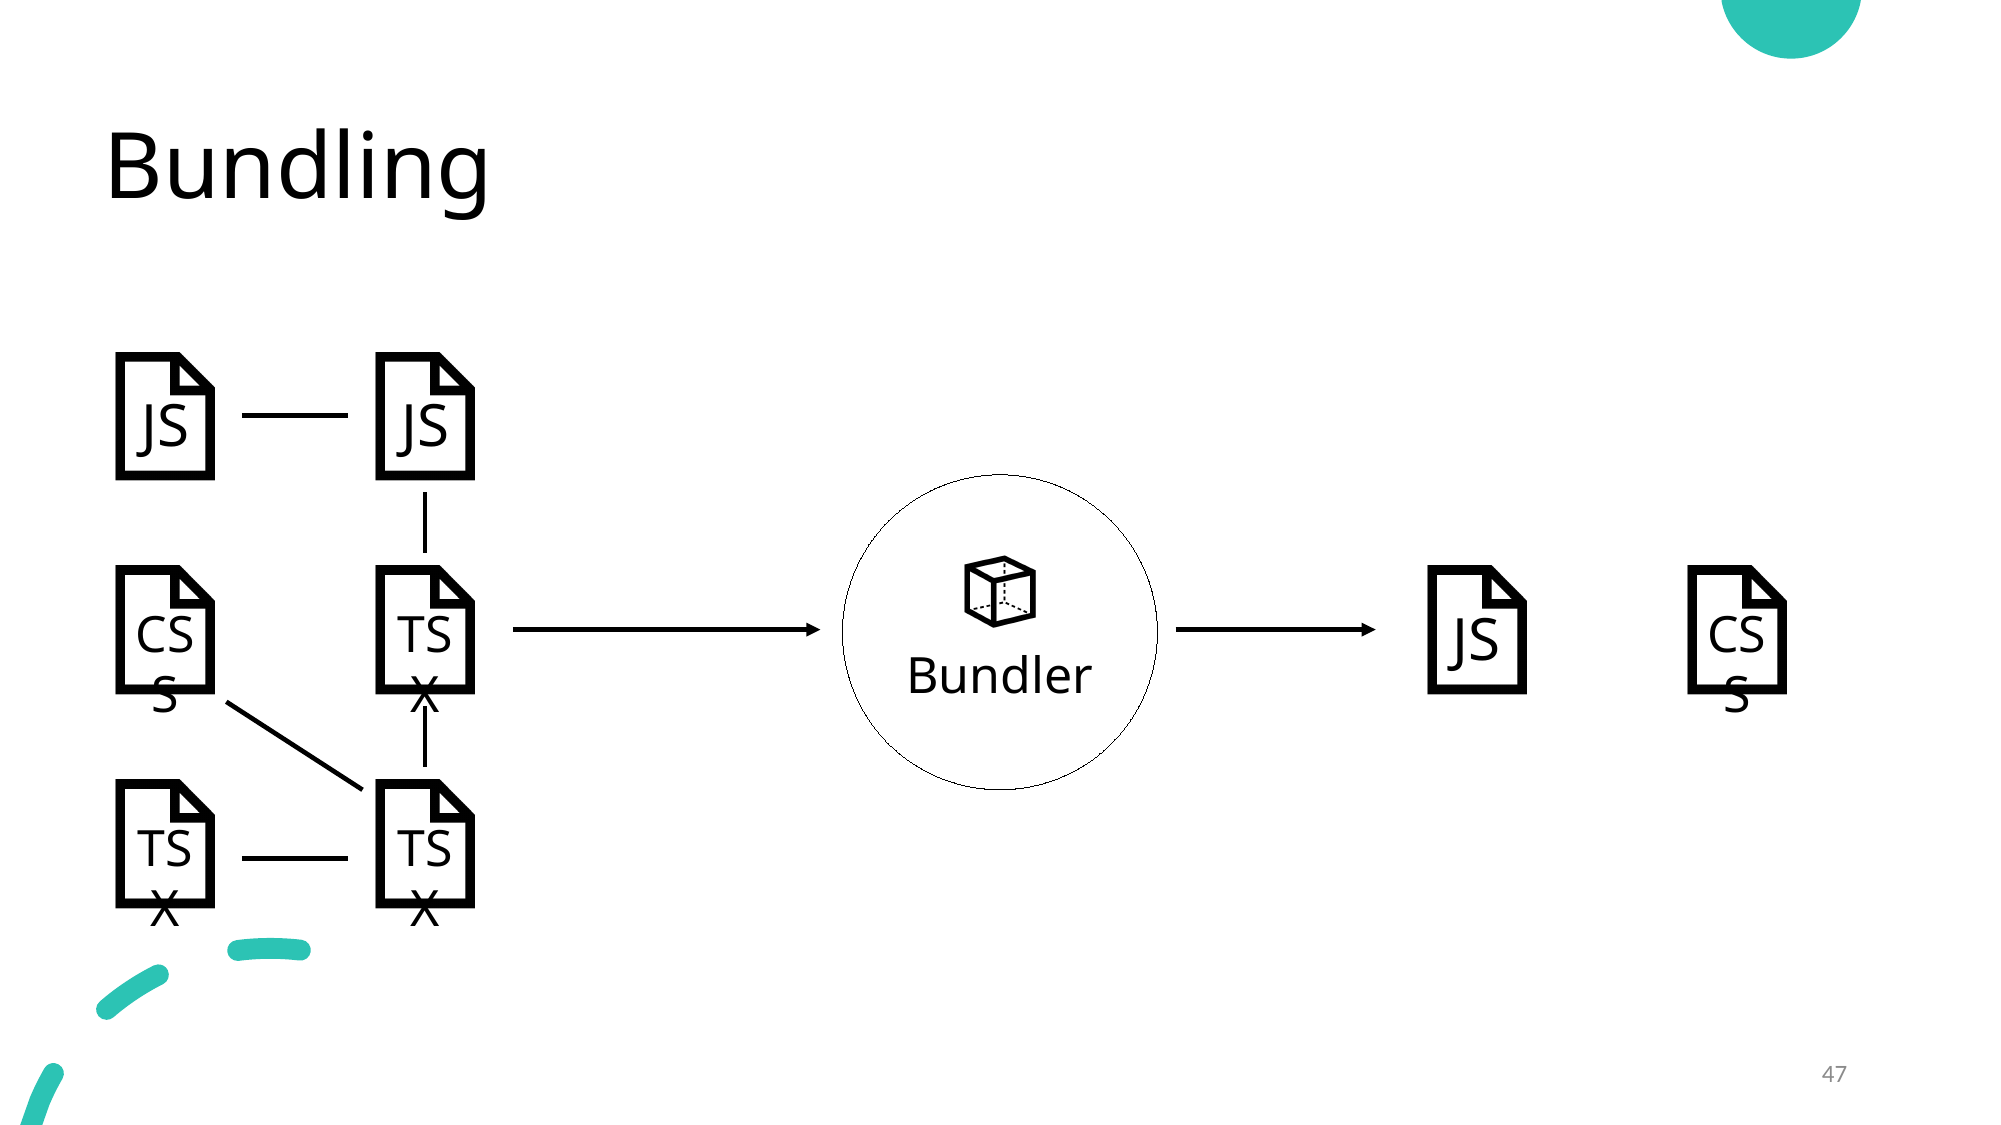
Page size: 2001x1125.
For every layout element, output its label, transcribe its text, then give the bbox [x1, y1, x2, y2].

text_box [348, 552, 1150, 707]
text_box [1400, 552, 1554, 707]
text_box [226, 701, 363, 790]
slide_number 47 [1412, 1042, 1863, 1103]
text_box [1660, 552, 1814, 707]
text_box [88, 552, 242, 707]
title Bundling [88, 59, 1814, 278]
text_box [88, 766, 242, 921]
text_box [348, 766, 502, 921]
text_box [348, 339, 502, 493]
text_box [842, 474, 1158, 790]
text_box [88, 339, 242, 493]
